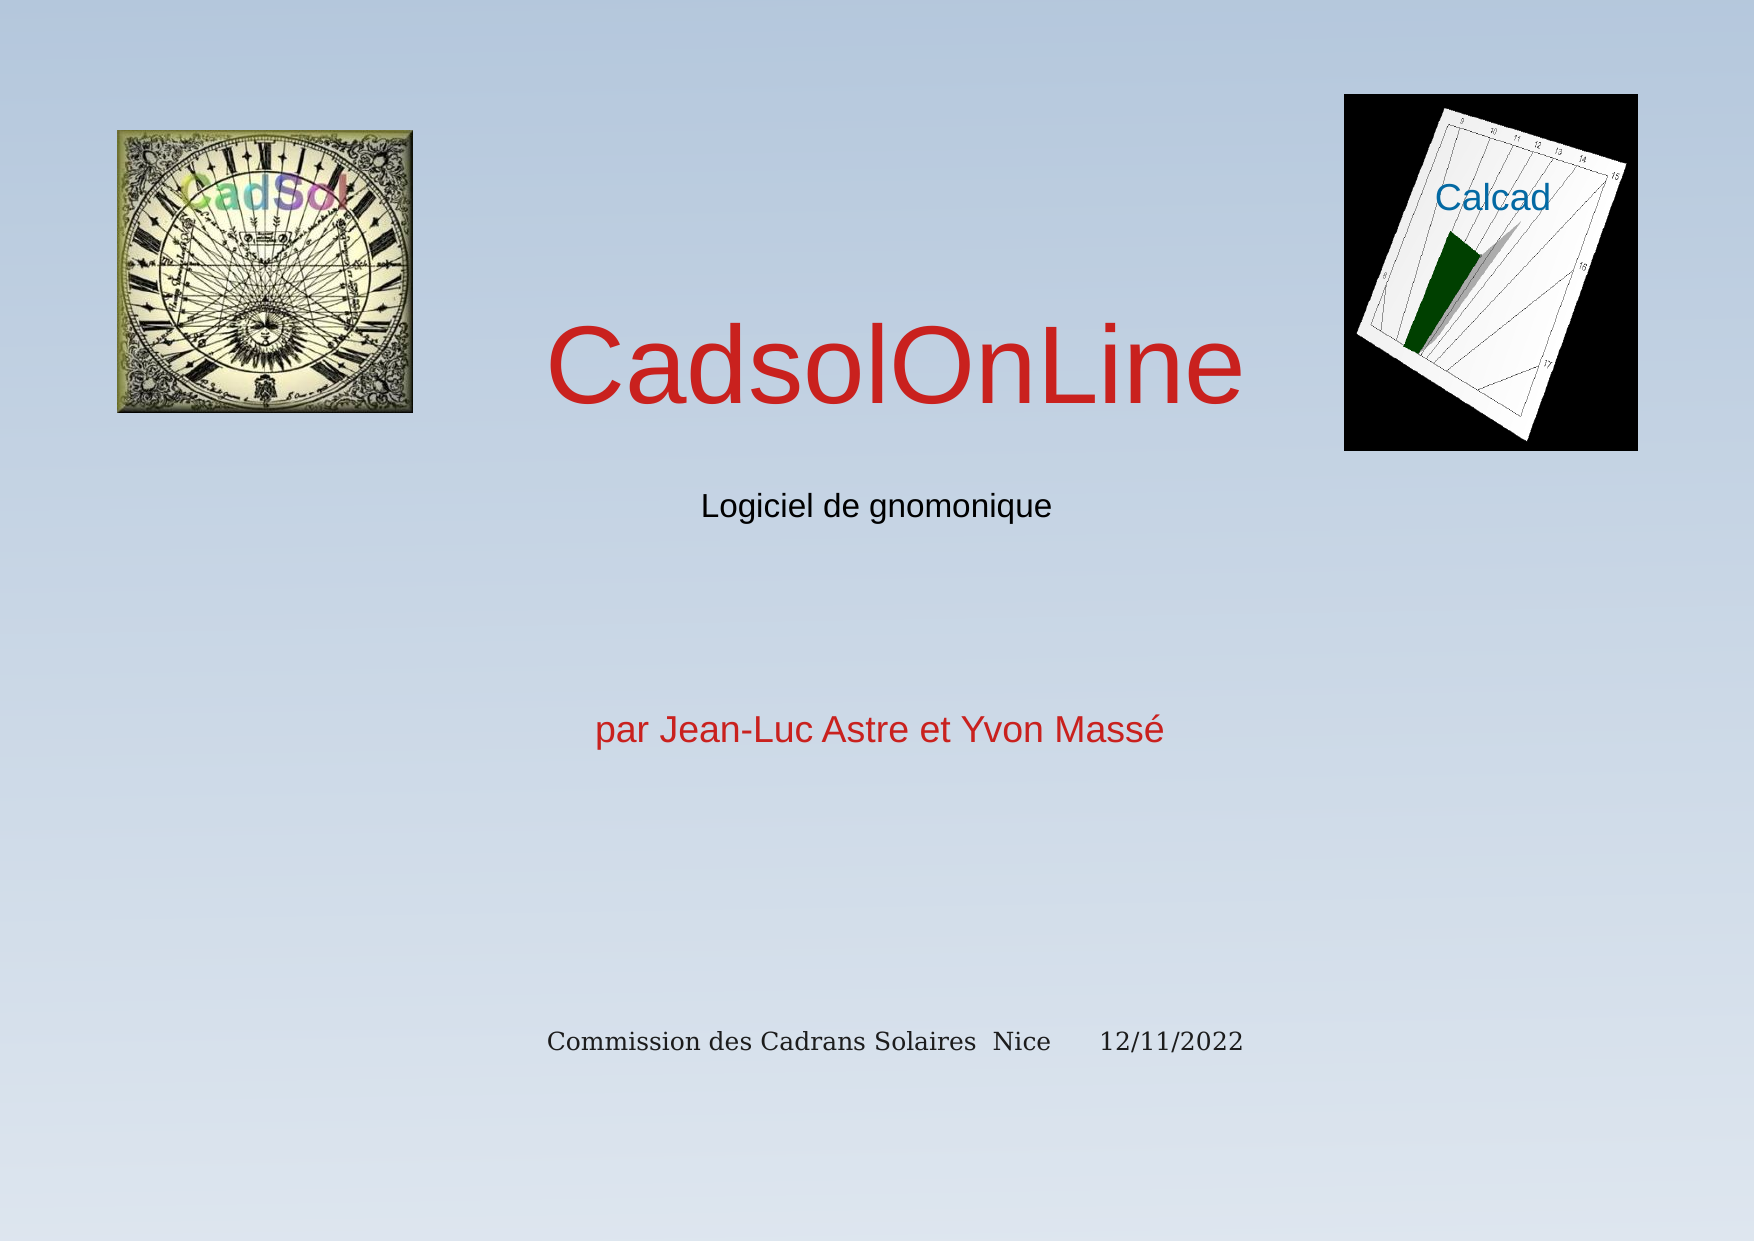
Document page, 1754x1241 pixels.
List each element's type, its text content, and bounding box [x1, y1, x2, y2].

text_box Commission des Cadrans Solaires Nice 12/11/2022 [187, 1017, 1605, 1091]
subtitle Logiciel de gnomonique [613, 450, 1140, 558]
picture [117, 129, 413, 413]
title CadsolOnLine [445, 246, 1347, 472]
picture [1344, 94, 1639, 451]
text_box par Jean-Luc Astre et Yvon Massé [219, 697, 1540, 796]
